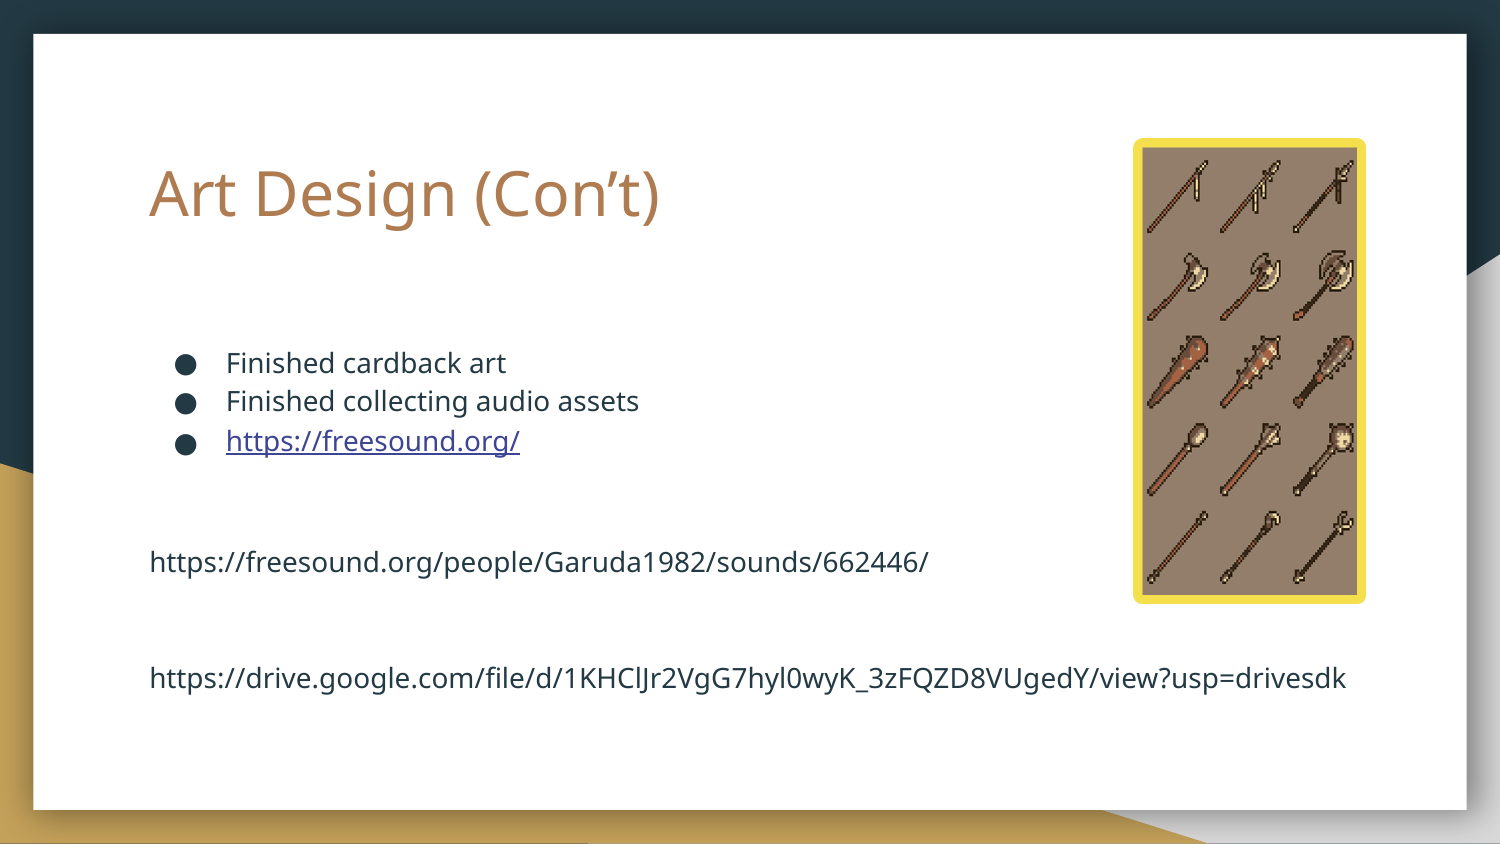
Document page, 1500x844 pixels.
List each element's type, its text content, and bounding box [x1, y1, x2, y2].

title Art Design (Con’t) [134, 138, 1131, 296]
picture [1133, 138, 1366, 604]
list Finished cardback art Finished collecting audio assets https://freesound.org/ https://freesound.org/people/Garuda1982/sounds/662446/ https://drive.google.com/file/d/1KHClJr2VgG7hyl0wyK_3zFQZD8VUgedY/view?usp=drivesdk [134, 325, 1366, 727]
